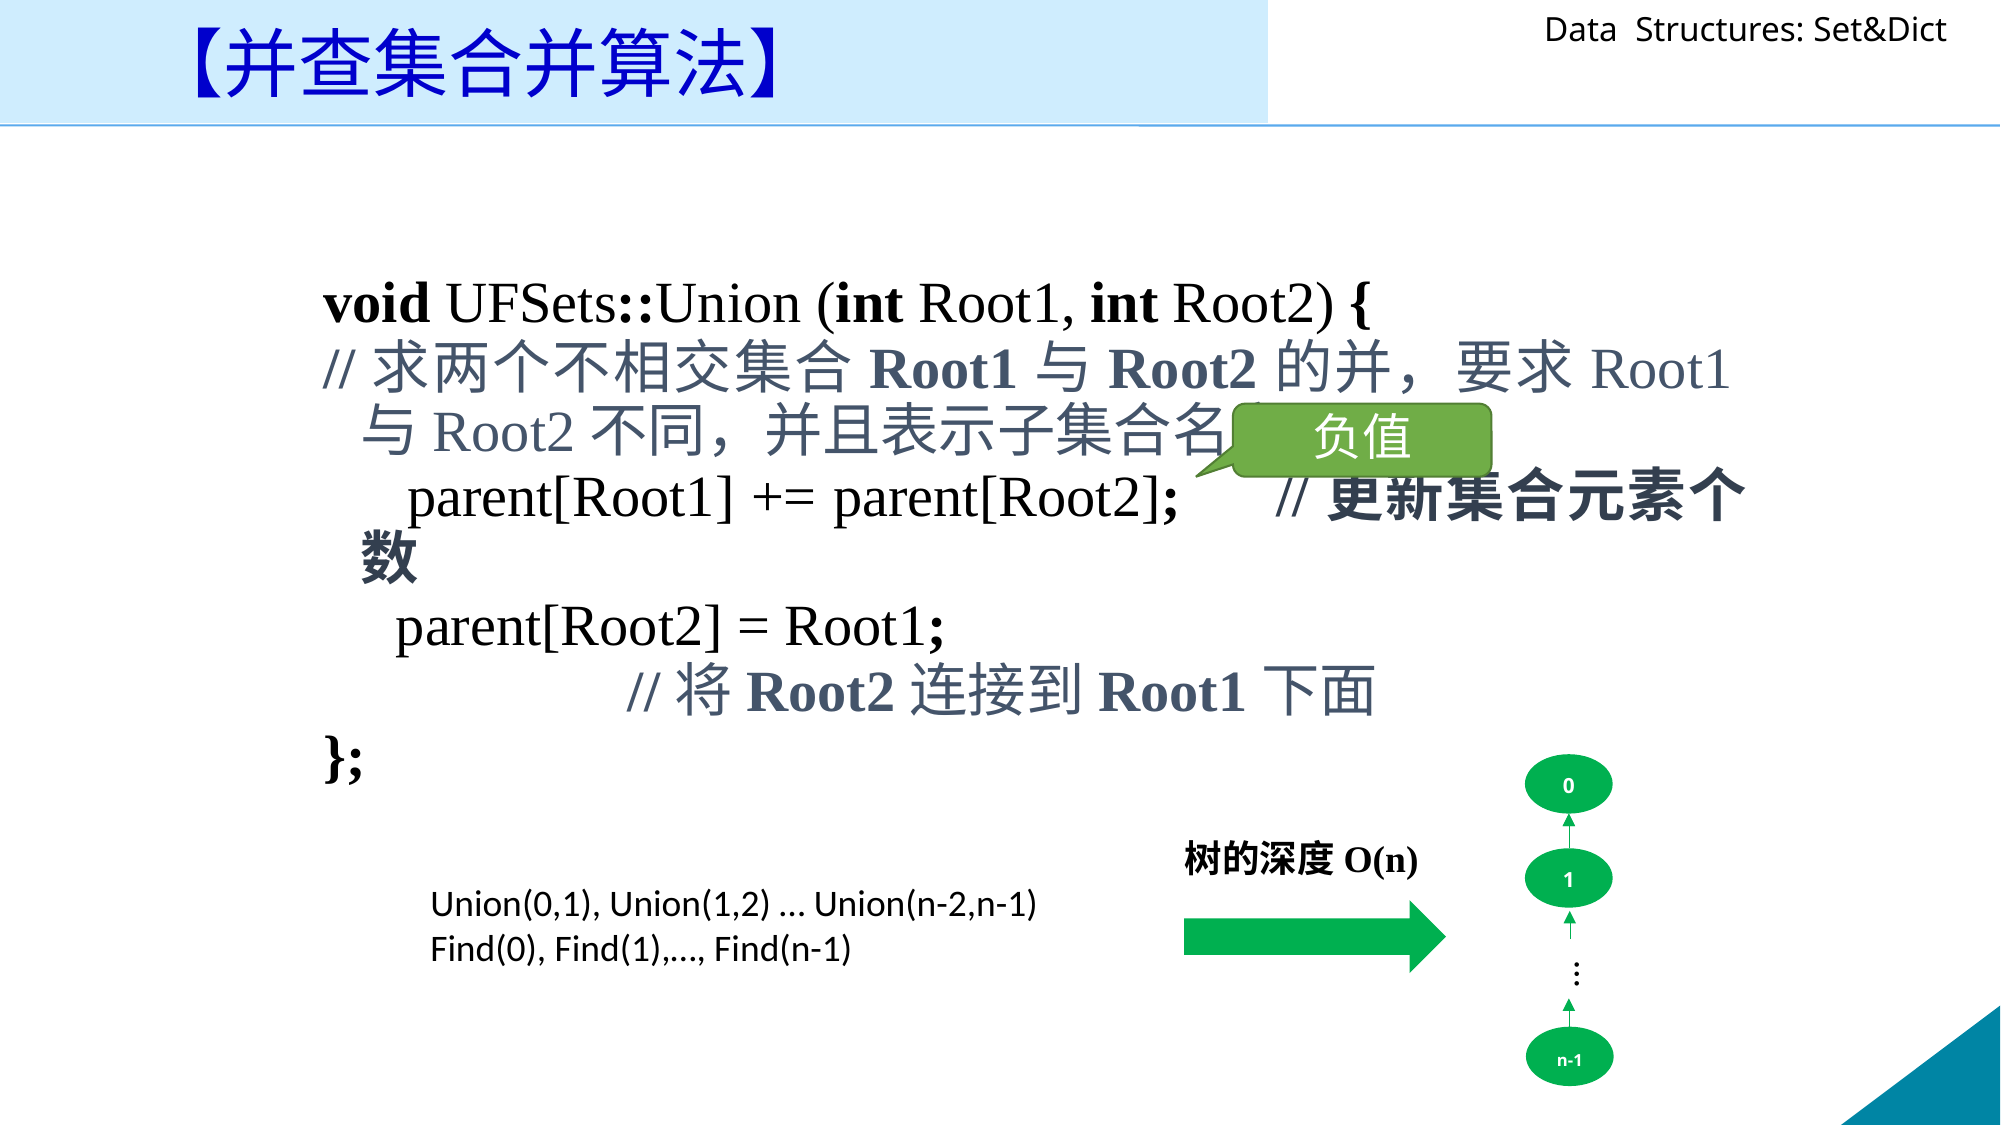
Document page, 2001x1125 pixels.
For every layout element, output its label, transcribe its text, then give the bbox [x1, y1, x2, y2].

text_box void UFSets::Union (int Root1, int Root2) { //求两个不相交集合Root1与Root2的并，要求Root1与Root2不同，并且表示子集合名字 parent[Root1] += parent[Root2]; //更新集合元素个数 parent[Root2] = Root1; //将Root2连接到Root1下面 }; [308, 264, 1762, 1044]
text_box Union(0,1), Union(1,2) … Union(n-2,n-1) Find(0), Find(1),…, Find(n-1) [415, 871, 1264, 977]
text_box [1184, 900, 1447, 974]
text_box 0 [1524, 754, 1613, 814]
text_box n-1 [1525, 1026, 1614, 1087]
text_box 树的深度O(n) [1169, 827, 1434, 888]
text_box … [1543, 946, 1620, 1010]
title 【并查集合并算法】 [133, 14, 1409, 121]
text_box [1593, 856, 1600, 874]
text_box 1 [1524, 848, 1613, 908]
text_box 负值 [1195, 402, 1493, 478]
